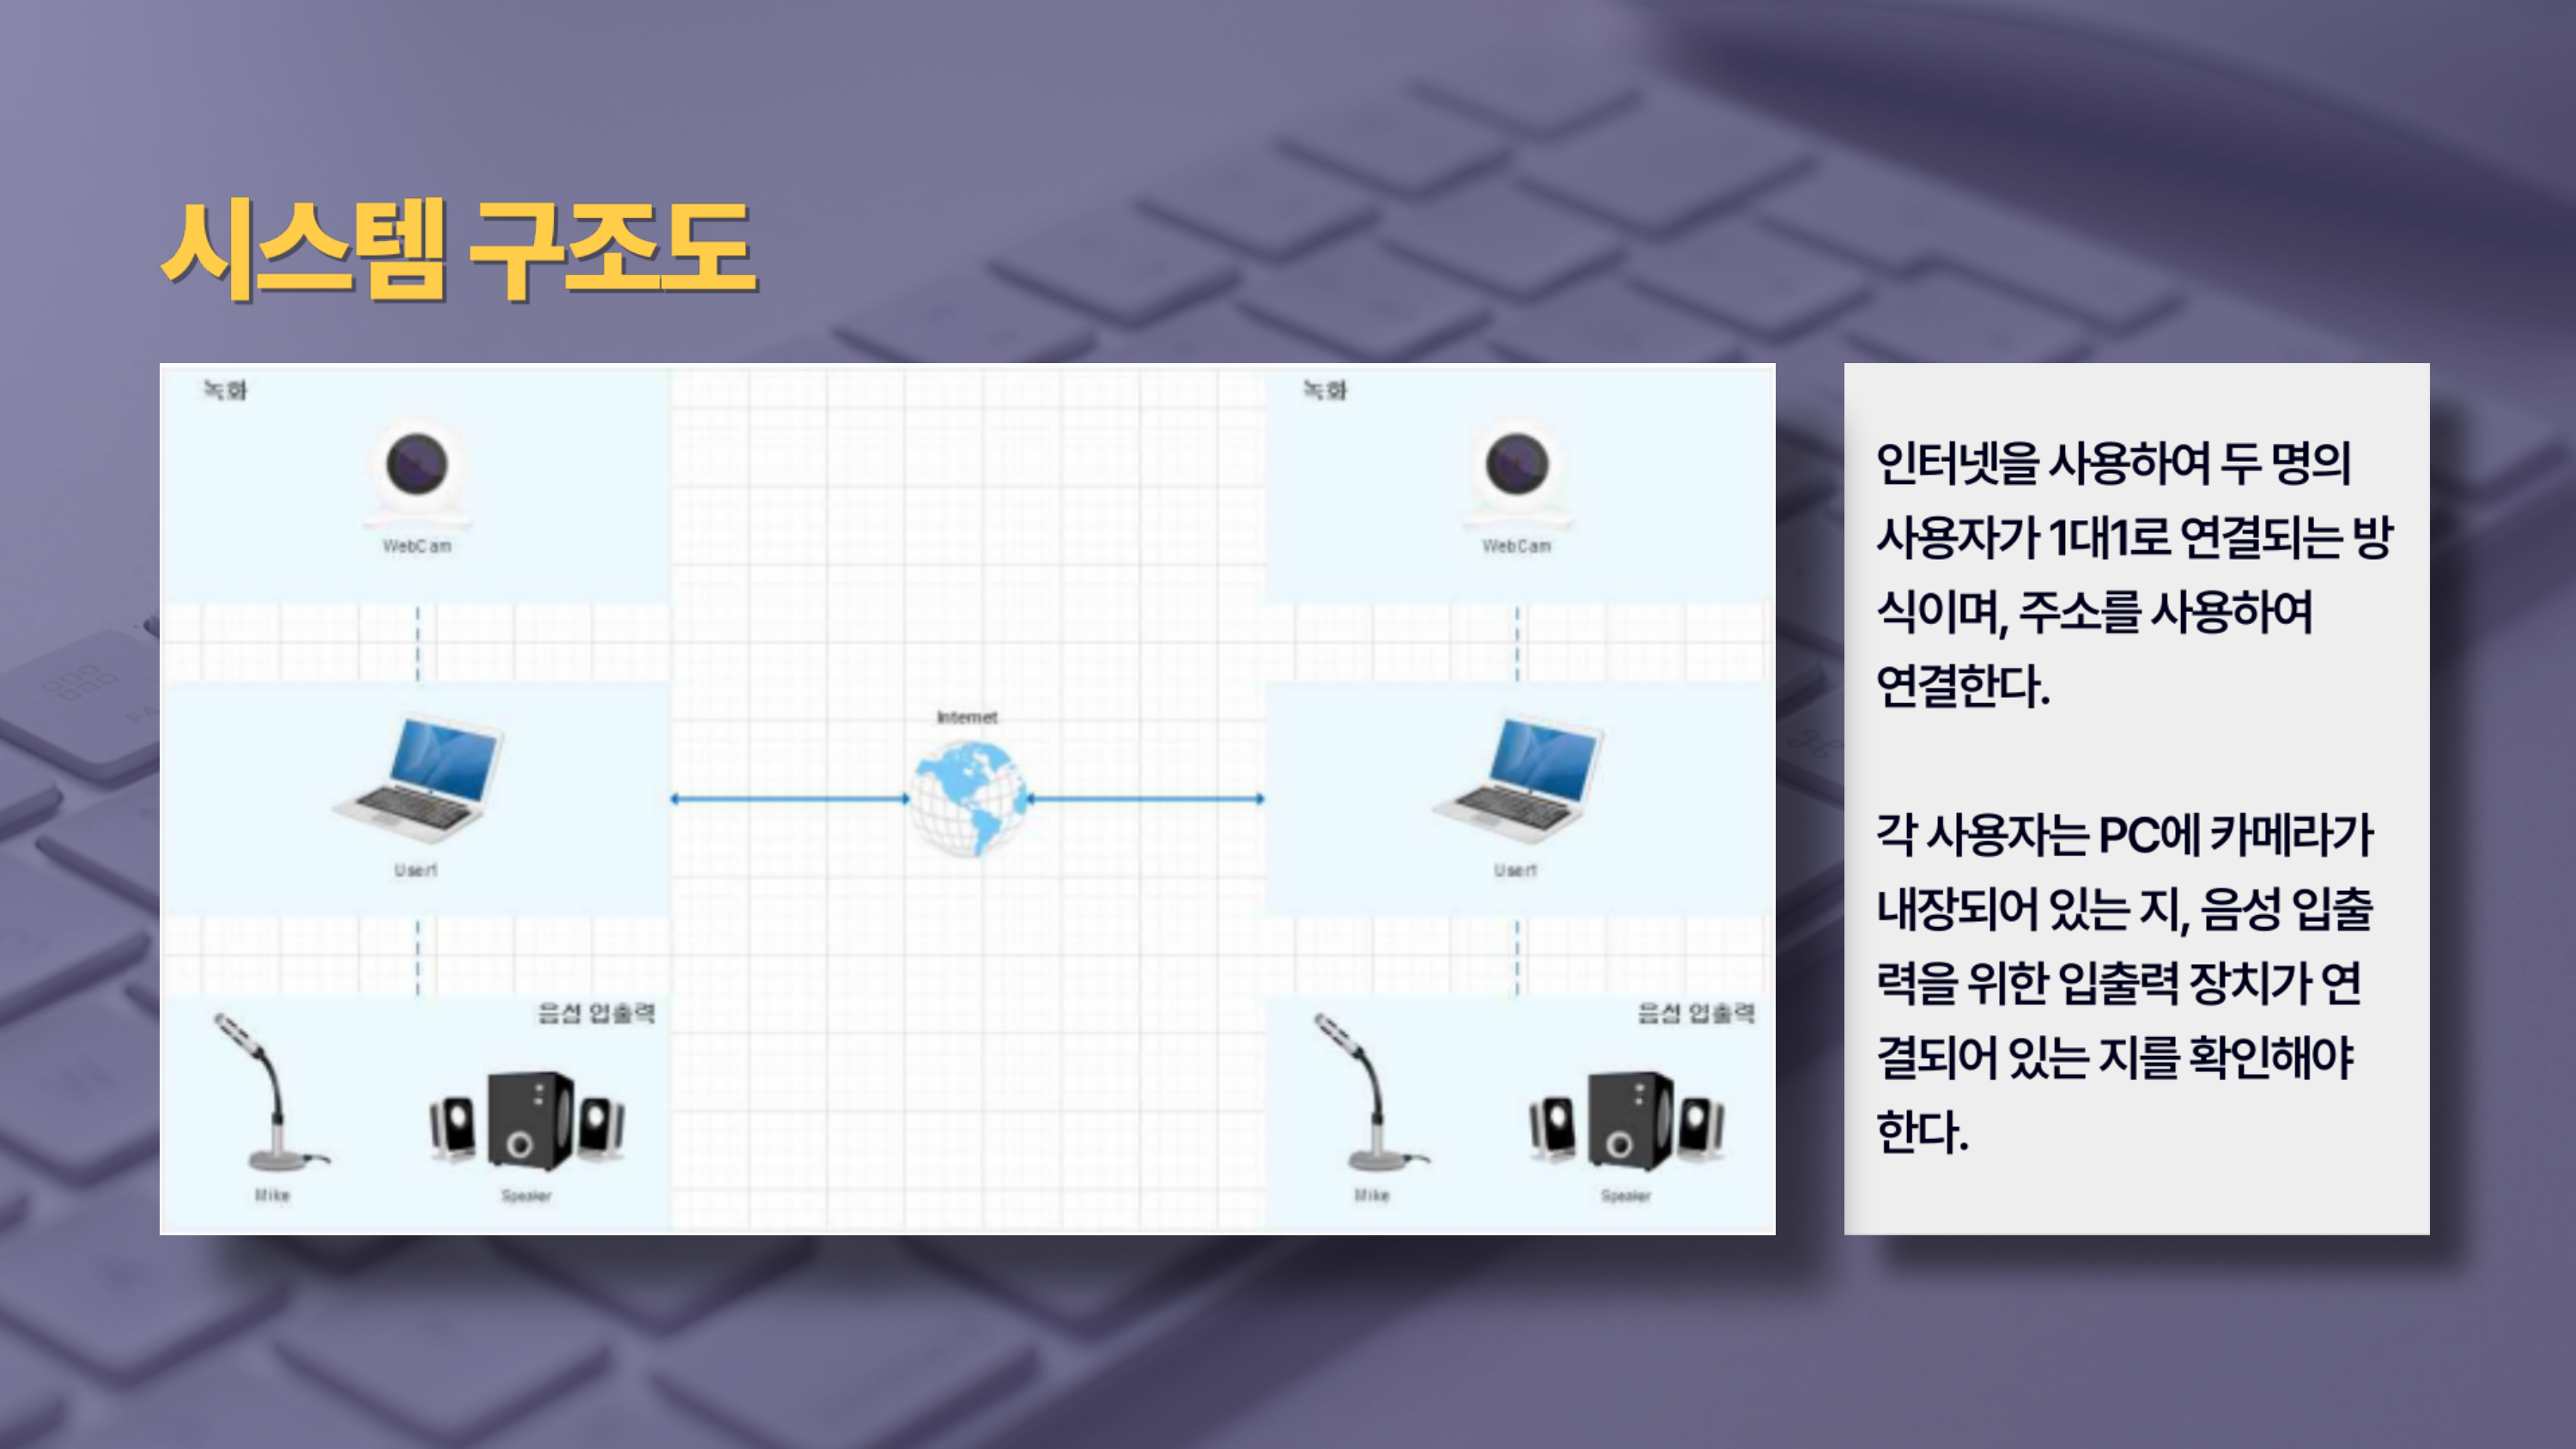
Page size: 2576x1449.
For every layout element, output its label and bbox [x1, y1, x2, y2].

text_box [1844, 362, 2430, 1235]
text_box [159, 362, 1776, 1235]
picture [141, 153, 811, 354]
text_box [0, 0, 2576, 1449]
picture [1867, 421, 2419, 1185]
